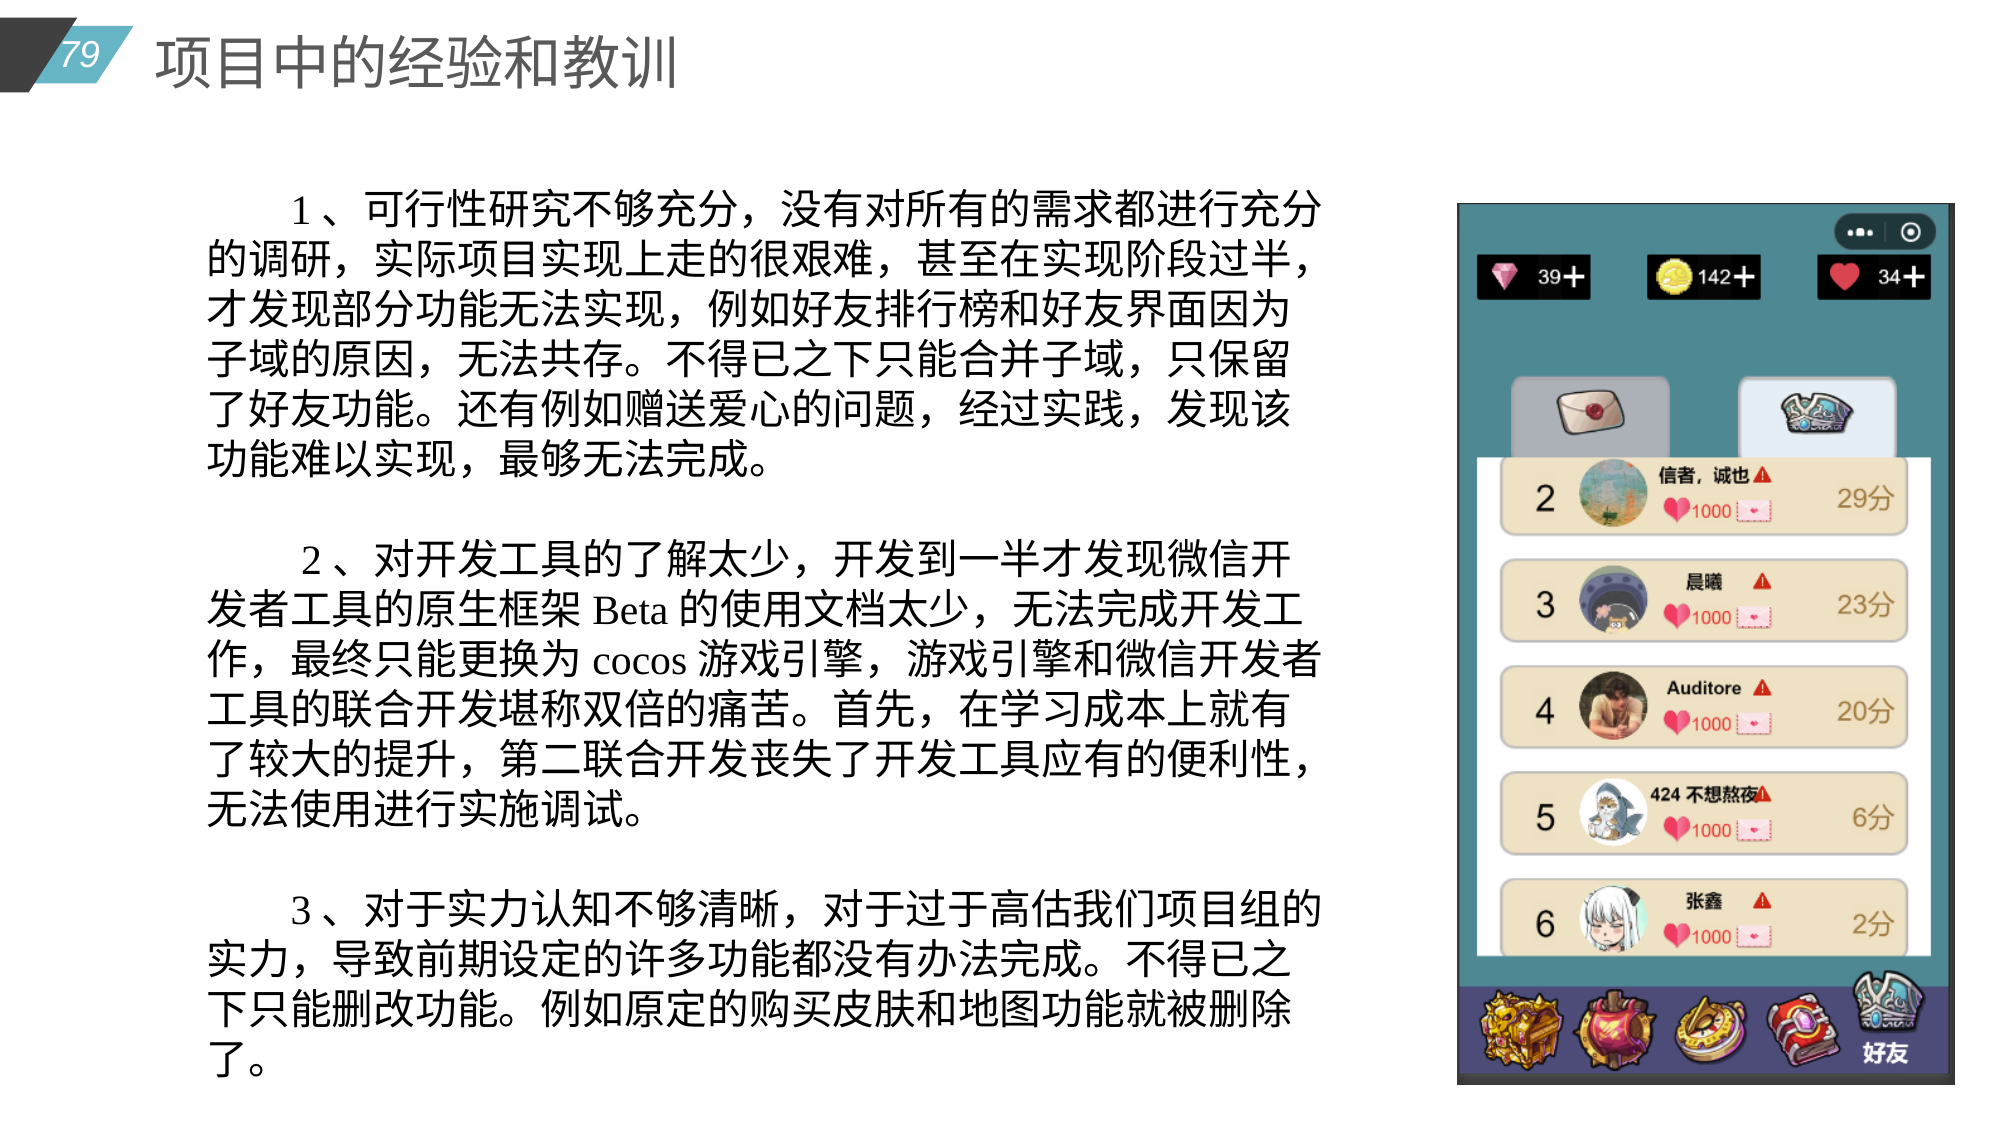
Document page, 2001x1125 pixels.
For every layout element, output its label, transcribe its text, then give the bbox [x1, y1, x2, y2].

text_box 项目中的经验和教训 [139, 18, 694, 104]
text_box 1、可行性研究不够充分，没有对所有的需求都进行充分的调研，实际项目实现上走的很艰难，甚至在实现阶段过半，才发现部分功能无法实现，例如好友排行榜和好友界面因为子域的原因，无法共存。不得已之下只能合并子域，只保留了好友功能。还有例如赠送爱心的问题，经过实践，发现该功能难以实现，最够无法完成。 2、对开发工具的了解太少，开发到一半才发现微信开发者工具的原生框架Beta的使用文档太少，无法完成开发工作，最终只能更换为cocos游戏引擎，游戏引擎和微信开发者工具的联合开发堪称双倍的痛苦。首先，在学习成本上就有了较大的提升，第二联合开发丧失了开发工具应有的便利性，无法使用进行实施调试。 3、对于实力认知不够清晰，对于过于高估我们项目组的实力，导致前期设定的许多功能都没有办法完成。不得已之下只能删改功能。例如原定的购买皮肤和地图功能就被删除了。 [191, 175, 1348, 1125]
picture [1457, 203, 1955, 1085]
